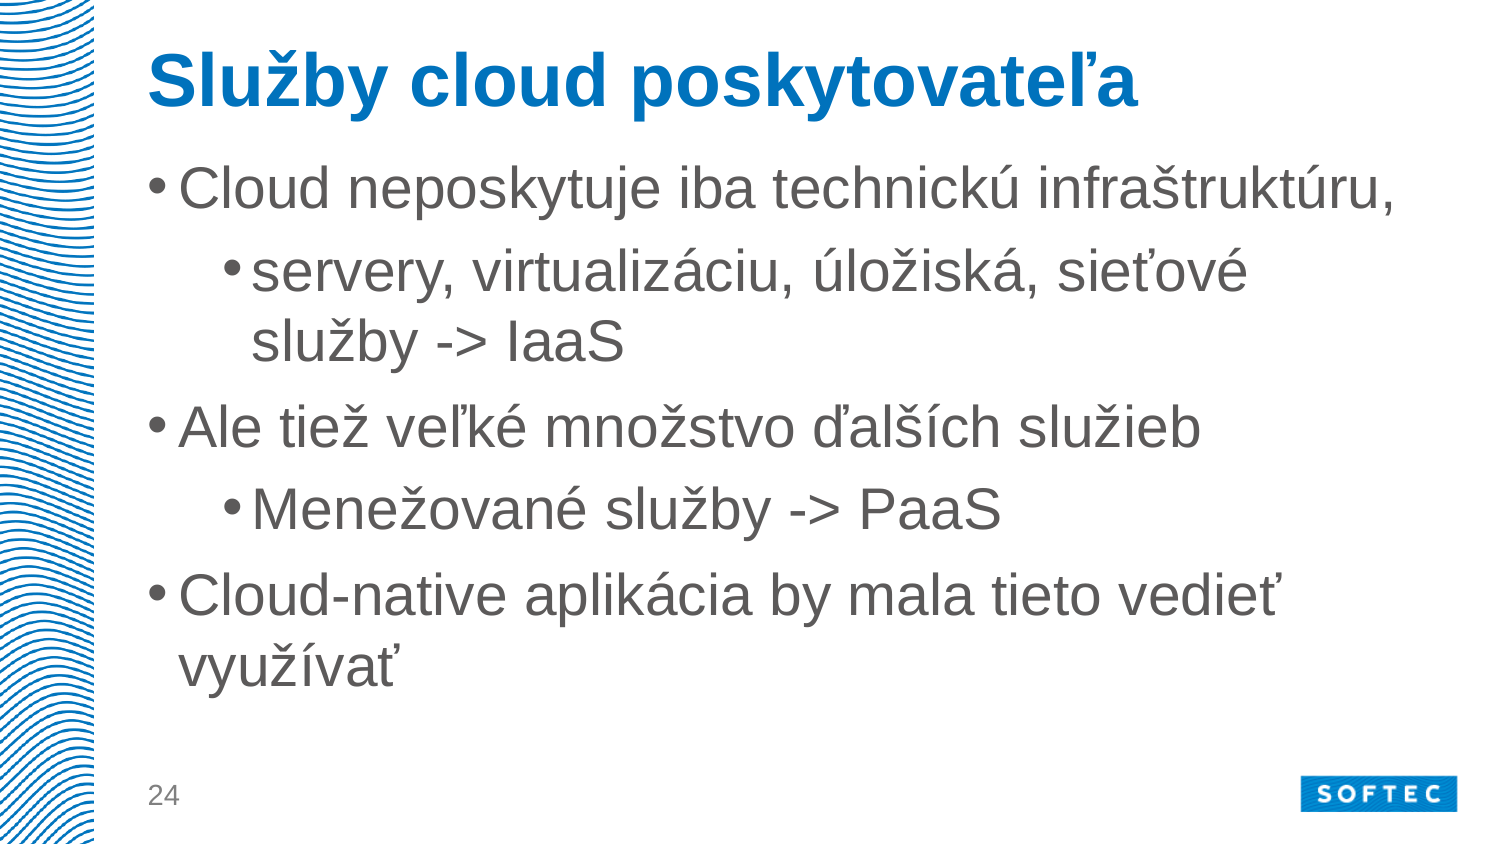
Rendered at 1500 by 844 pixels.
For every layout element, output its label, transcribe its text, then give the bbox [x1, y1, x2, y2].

picture [0, 0, 94, 844]
list Cloud neposkytuje iba technickú infraštruktúru, servery, virtualizáciu, úložiská, sieťové služby -> IaaS Ale tiež veľké množstvo ďalších služieb Menežované služby -> PaaS Cloud-native aplikácia by mala tieto vedieť využívať [147, 150, 1412, 741]
picture [1297, 772, 1500, 844]
title Služby cloud poskytovateľa [147, 41, 1412, 124]
